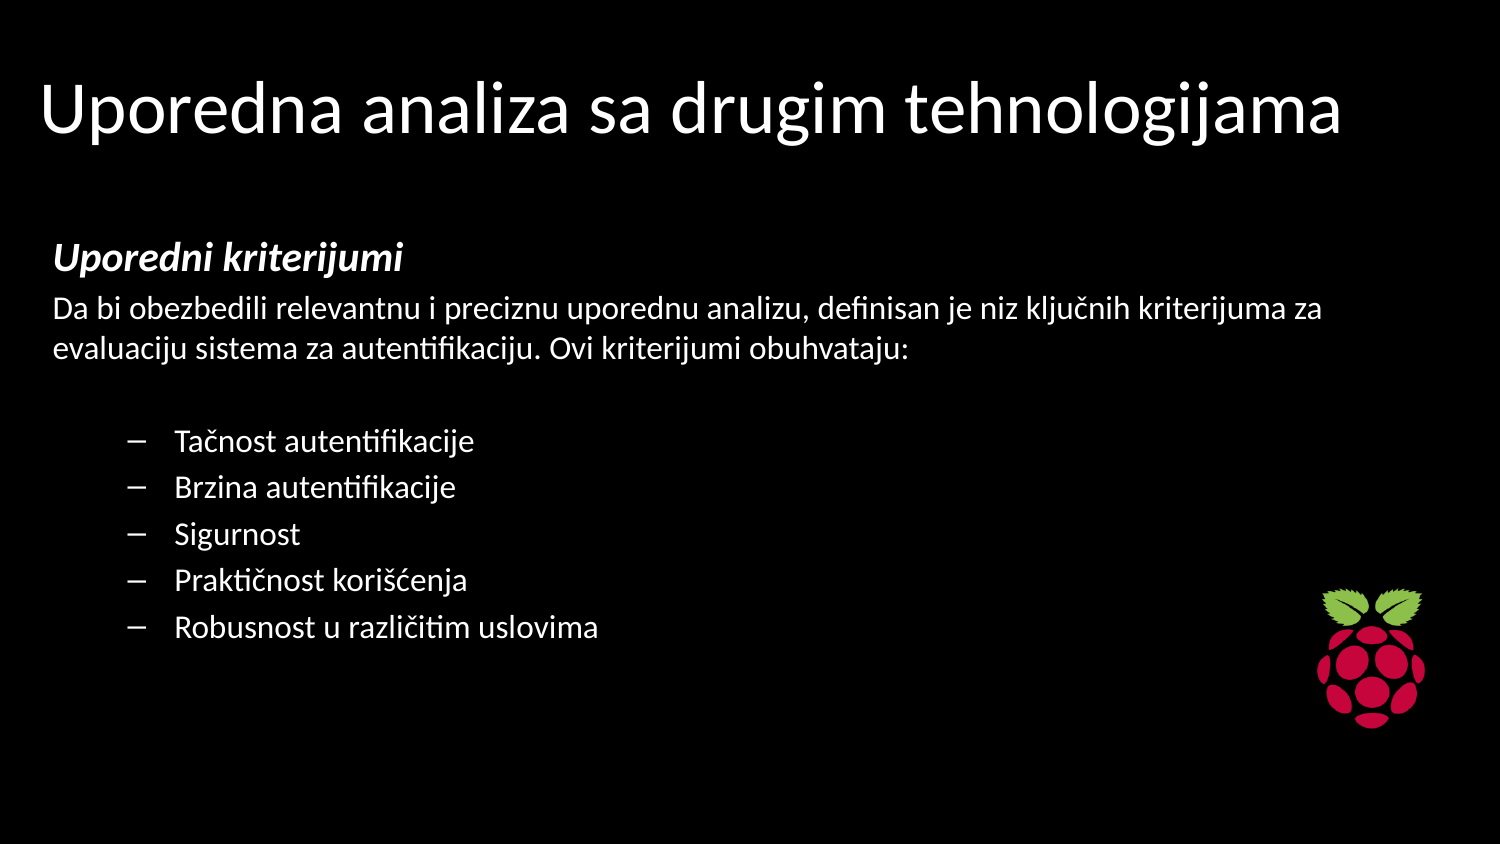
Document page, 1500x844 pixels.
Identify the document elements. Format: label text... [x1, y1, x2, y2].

picture [1312, 584, 1431, 733]
list Uporedni kriterijumi Da bi obezbedili relevantnu i preciznu uporednu analizu, definisan je niz ključnih kriterijuma za evaluaciju sistema za autentifikaciju. Ovi kriterijumi obuhvataju: Tačnost autentifikacije Brzina autentifikacije Sigurnost Praktičnost korišćenja Robusnost u različitim uslovima [37, 221, 1388, 779]
title Uporedna analiza sa drugim tehnologijama [24, 33, 1413, 175]
